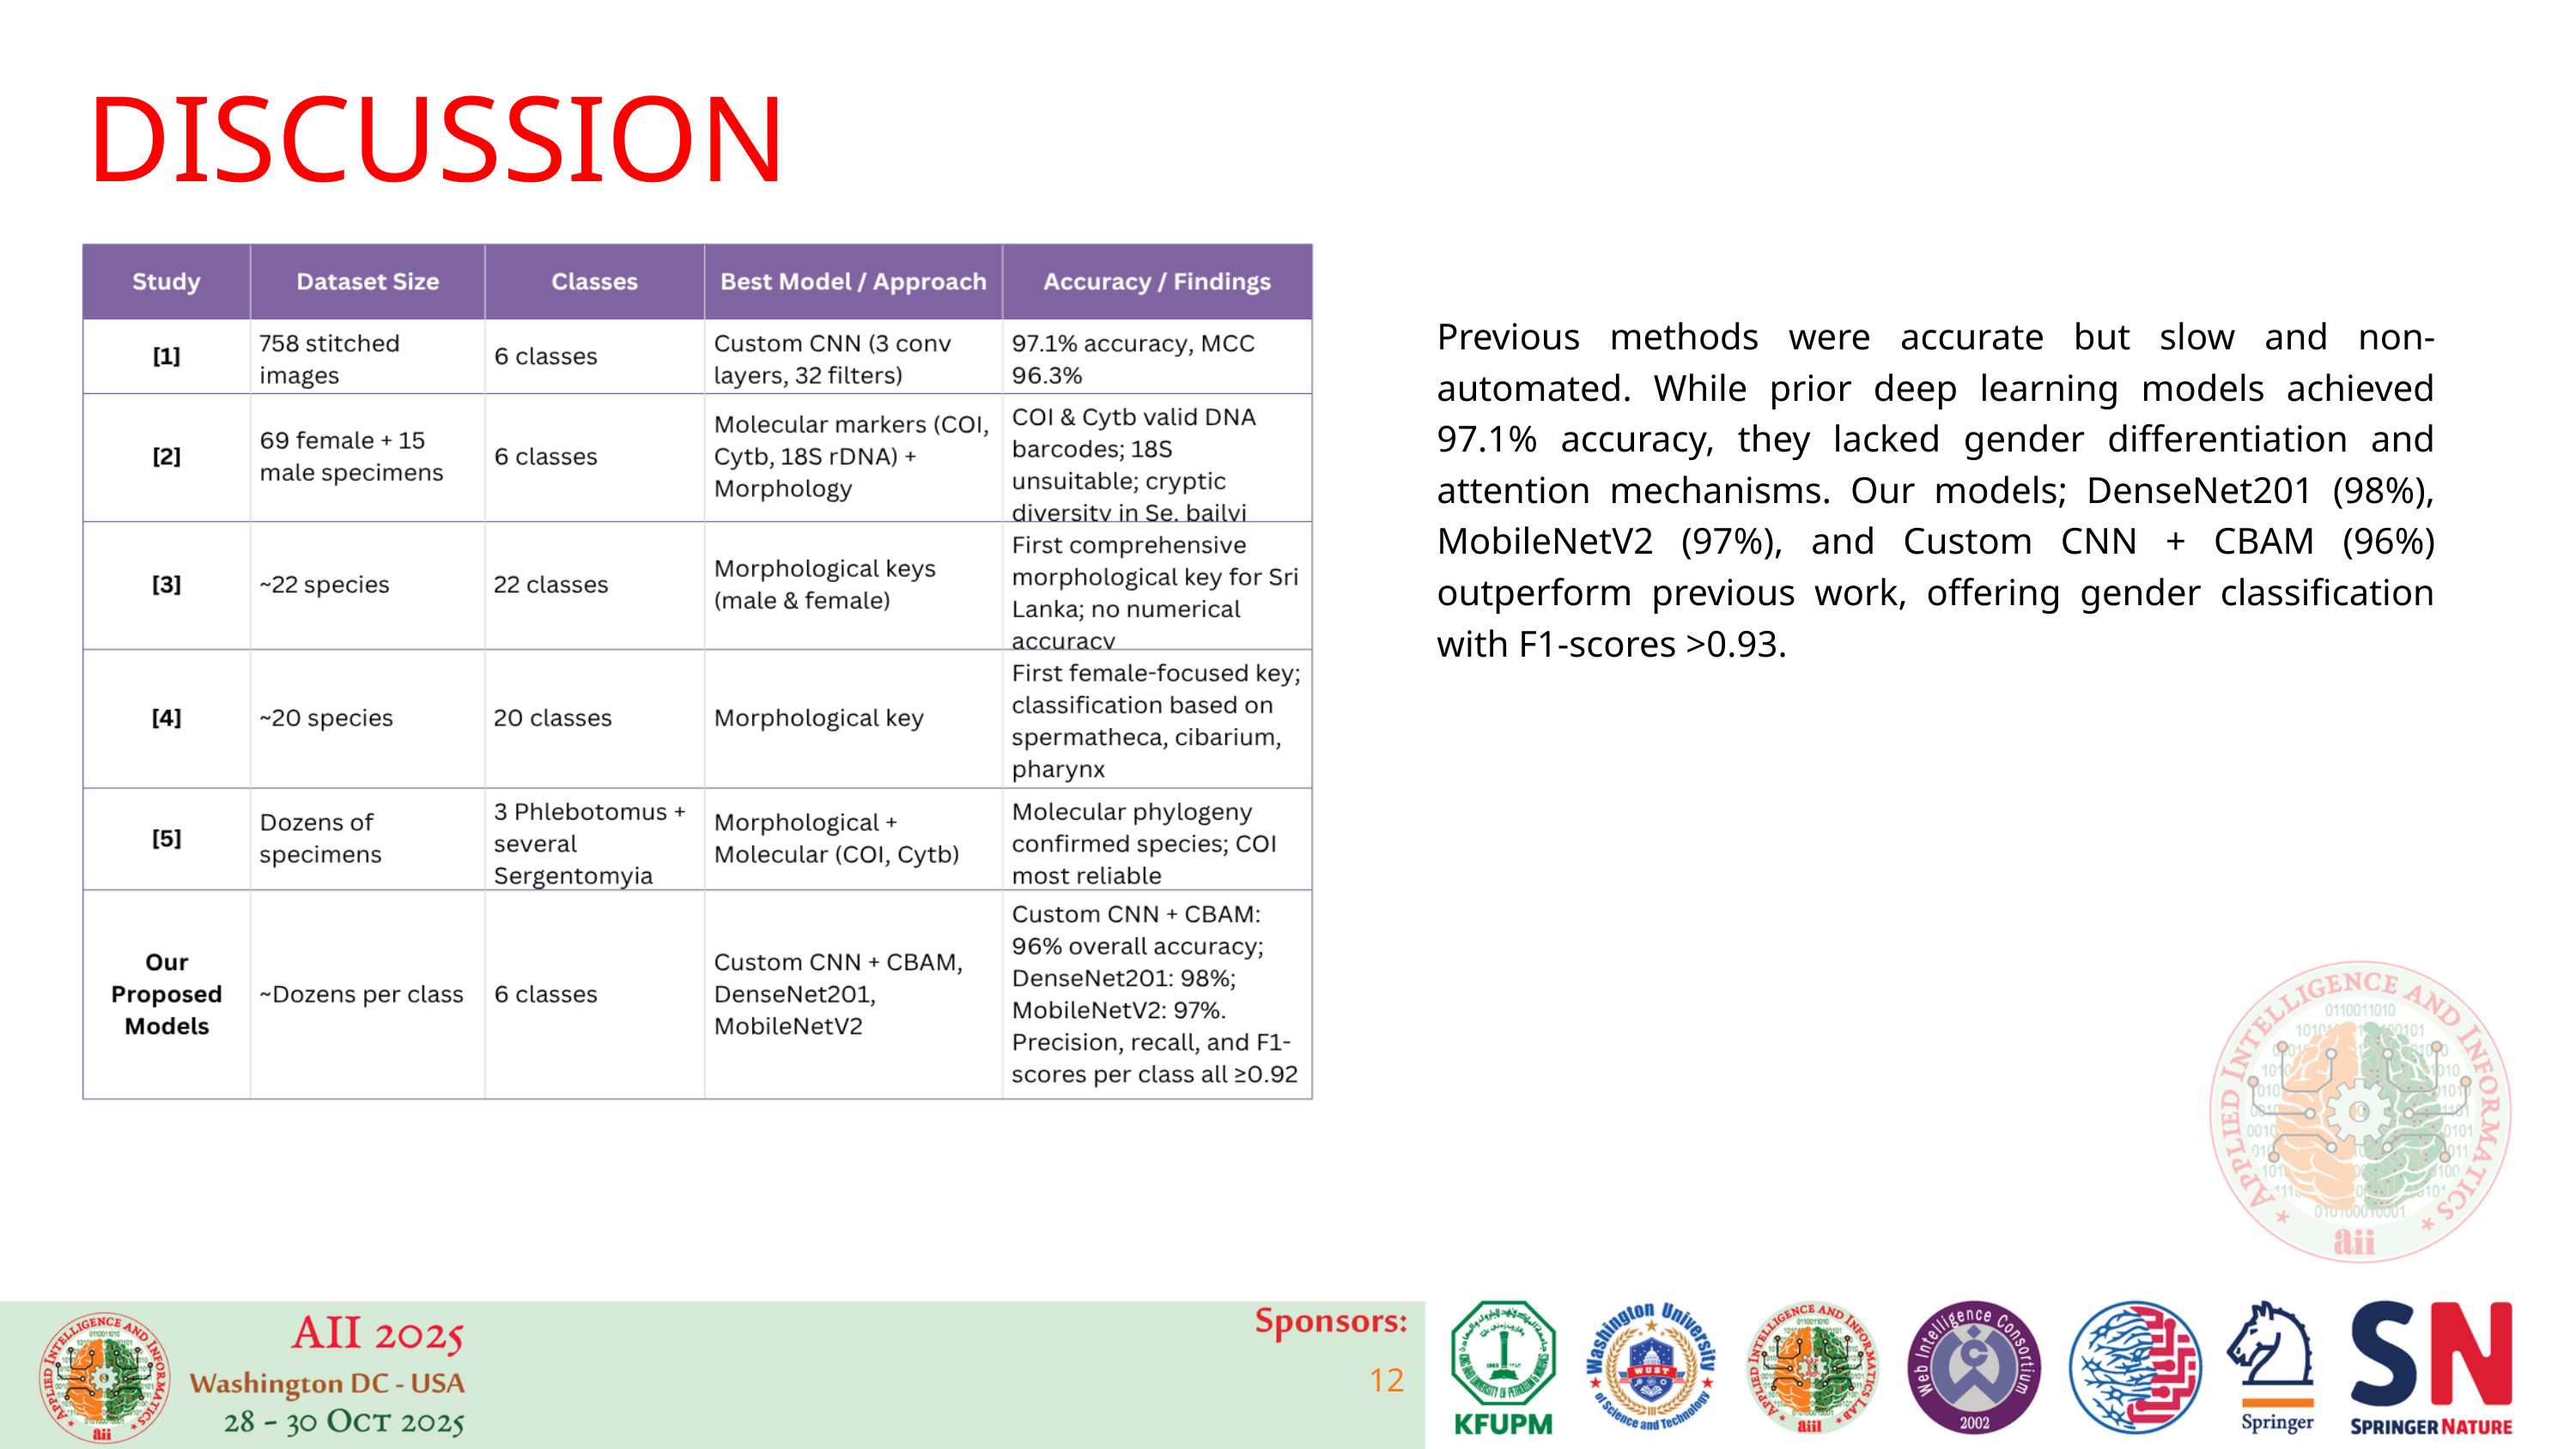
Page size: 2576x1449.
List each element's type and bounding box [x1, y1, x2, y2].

text_box [0, 133, 1359, 1215]
text_box [0, 0, 2576, 1449]
text_box [974, 1342, 1406, 1421]
text_box [85, 0, 2308, 281]
